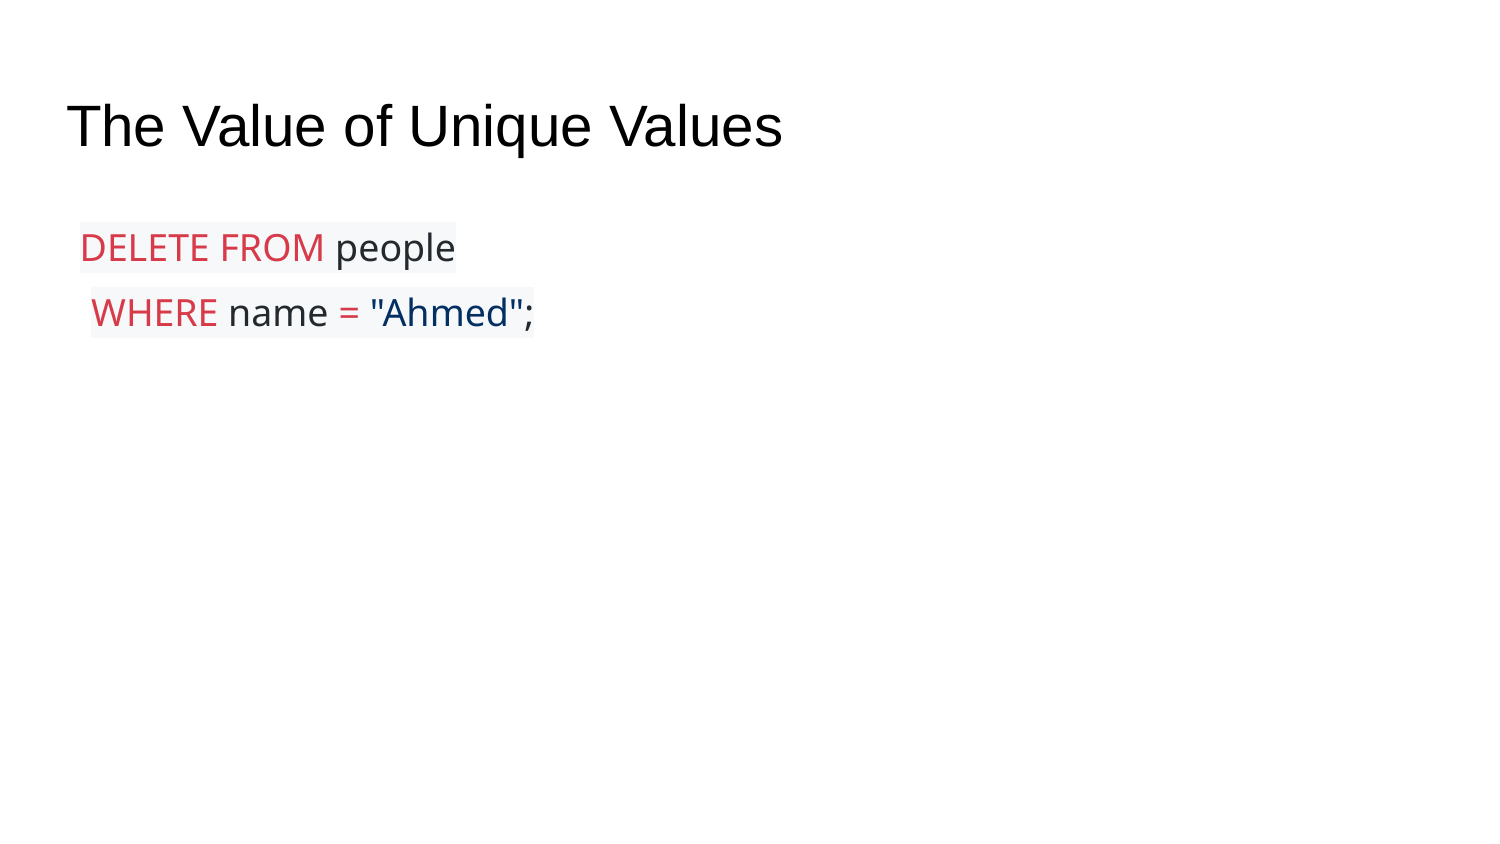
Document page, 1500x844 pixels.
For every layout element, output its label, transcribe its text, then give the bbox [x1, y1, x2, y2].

title The Value of Unique Values [51, 72, 1449, 167]
list DELETE FROM people WHERE name = "Ahmed"; [51, 189, 1449, 750]
